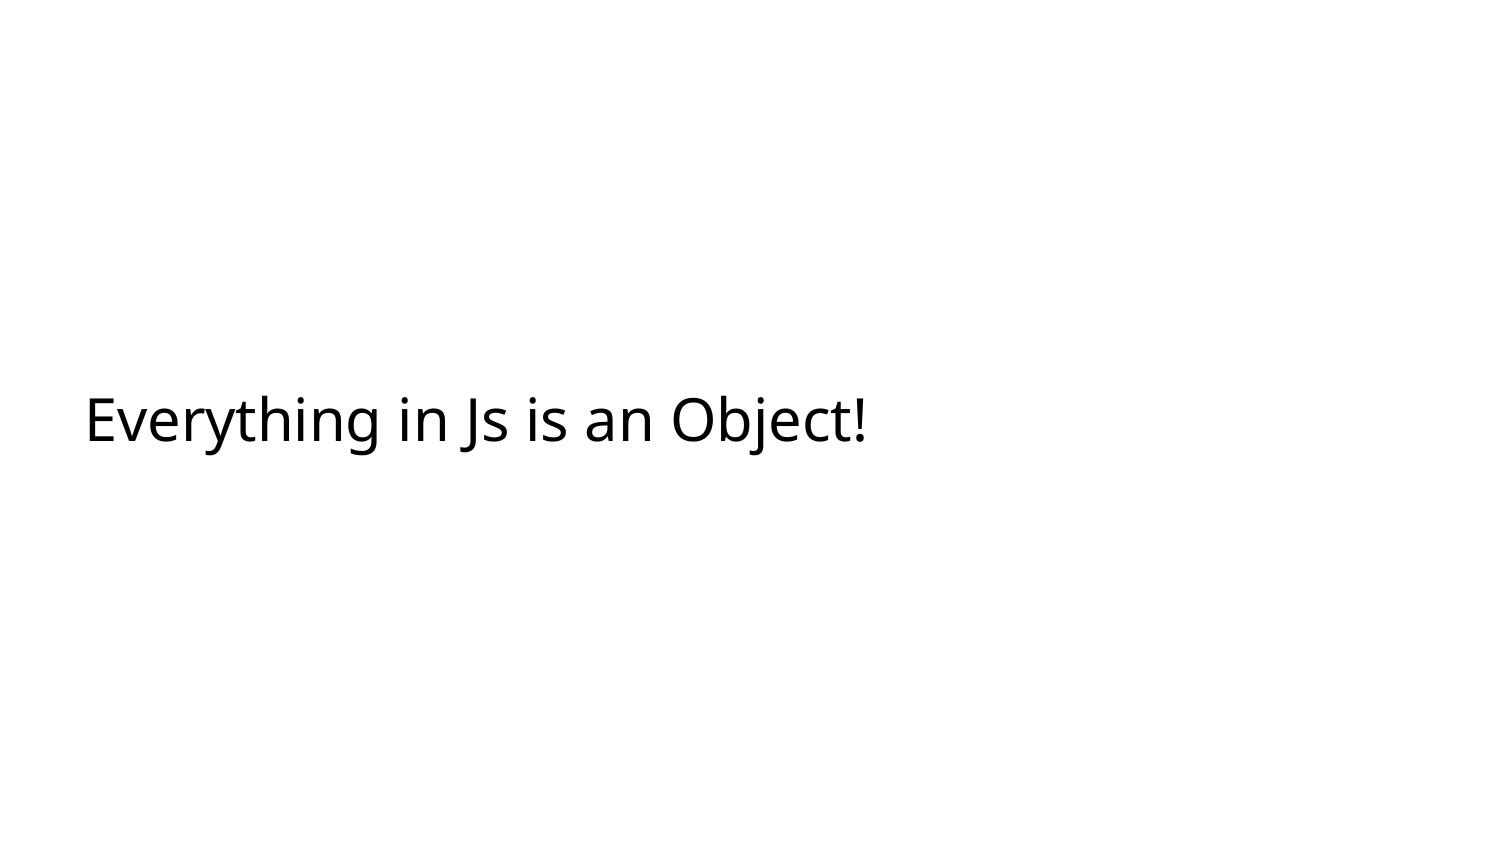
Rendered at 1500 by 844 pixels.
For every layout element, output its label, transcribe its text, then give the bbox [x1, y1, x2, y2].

list Everything in Js is an Object! [69, 331, 1461, 636]
